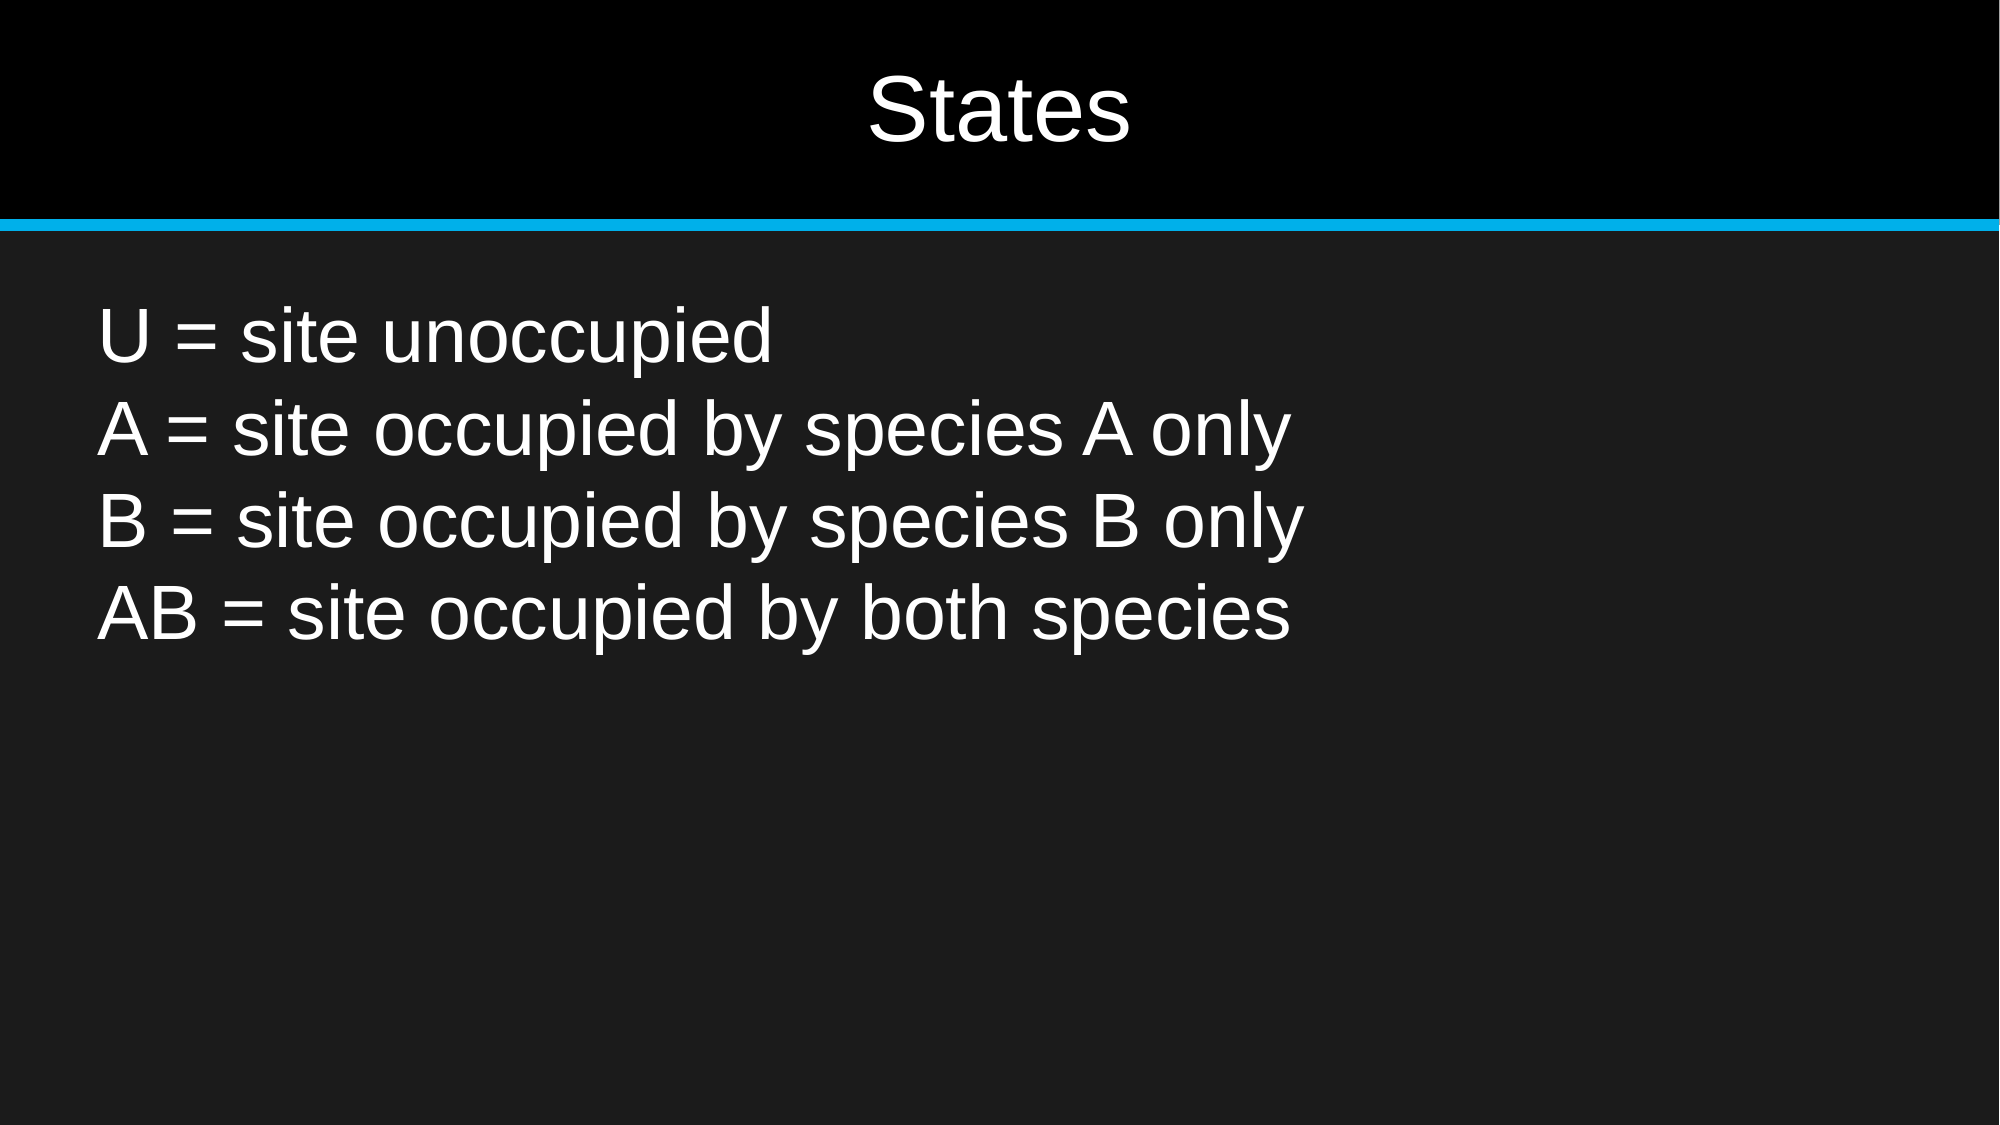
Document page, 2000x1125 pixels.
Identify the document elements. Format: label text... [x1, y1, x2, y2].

title States [174, 20, 1825, 201]
text_box U = site unoccupied A = site occupied by species A only B = site occupied by species B only AB = site occupied by both species [80, 276, 1922, 664]
